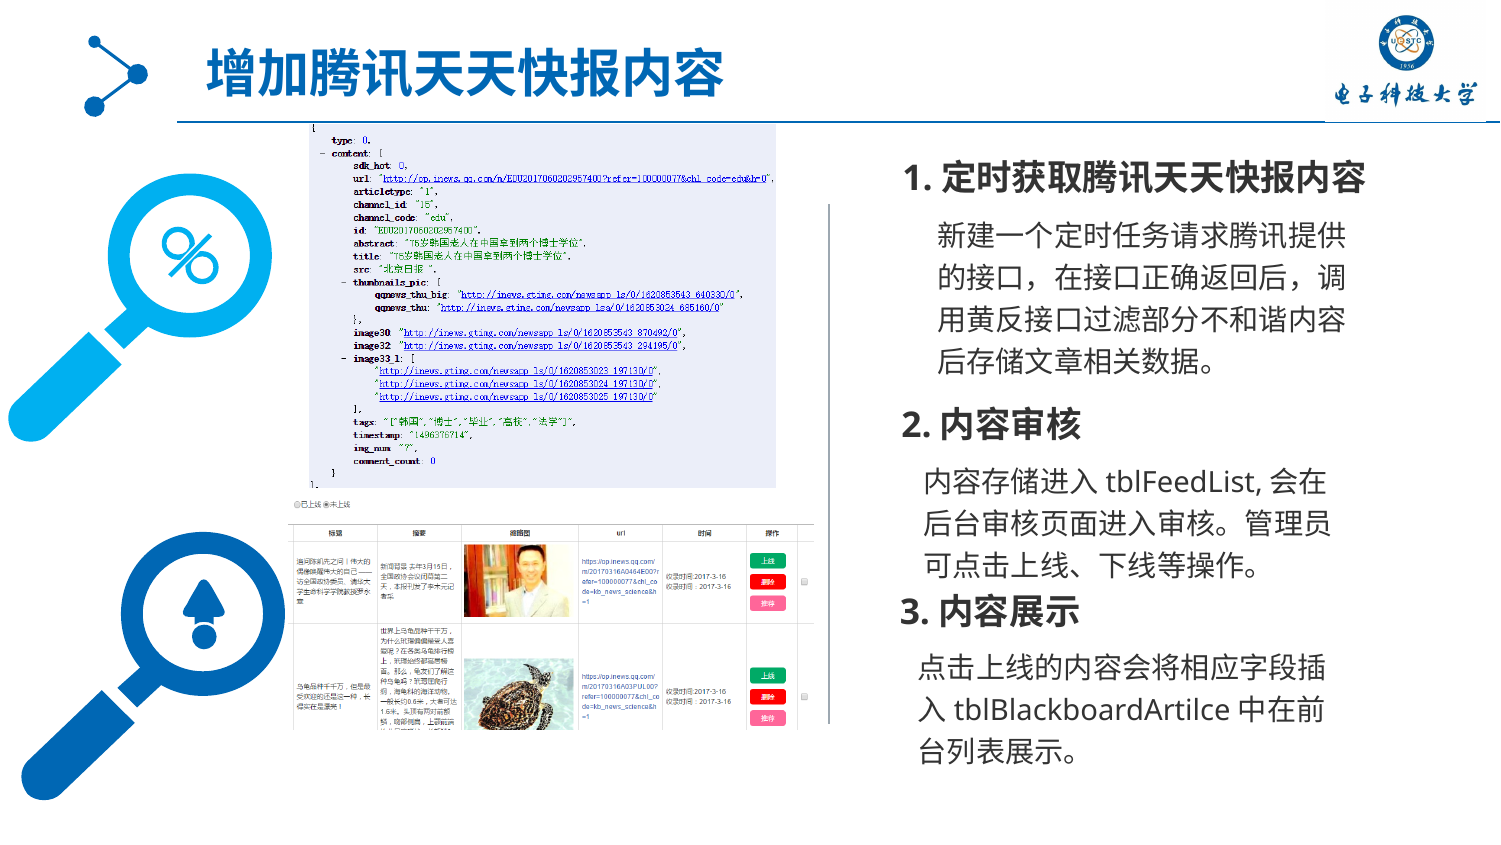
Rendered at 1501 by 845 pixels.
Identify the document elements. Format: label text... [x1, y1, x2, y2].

text_box 3.内容展示 [888, 583, 1092, 638]
text_box 内容存储进入tblFeedList,会在后台审核页面进入审核。管理员可点击上线、下线等操作。 [911, 451, 1358, 589]
picture [287, 124, 814, 734]
text_box 1.定时获取腾讯天天快报内容 [891, 149, 1379, 204]
text_box 2.内容审核 [890, 395, 1094, 450]
text_box 增加腾讯天天快报内容 [190, 32, 742, 111]
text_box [18, 531, 286, 803]
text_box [5, 173, 272, 444]
picture [1324, 0, 1487, 123]
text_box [94, 41, 138, 107]
text_box 点击上线的内容会将相应字段插入tblBlackboardArtilce中在前台列表展示。 [906, 636, 1352, 774]
text_box 新建一个定时任务请求腾讯提供的接口，在接口正确返回后，调用黄反接口过滤部分不和谐内容后存储文章相关数据。 [925, 204, 1372, 384]
